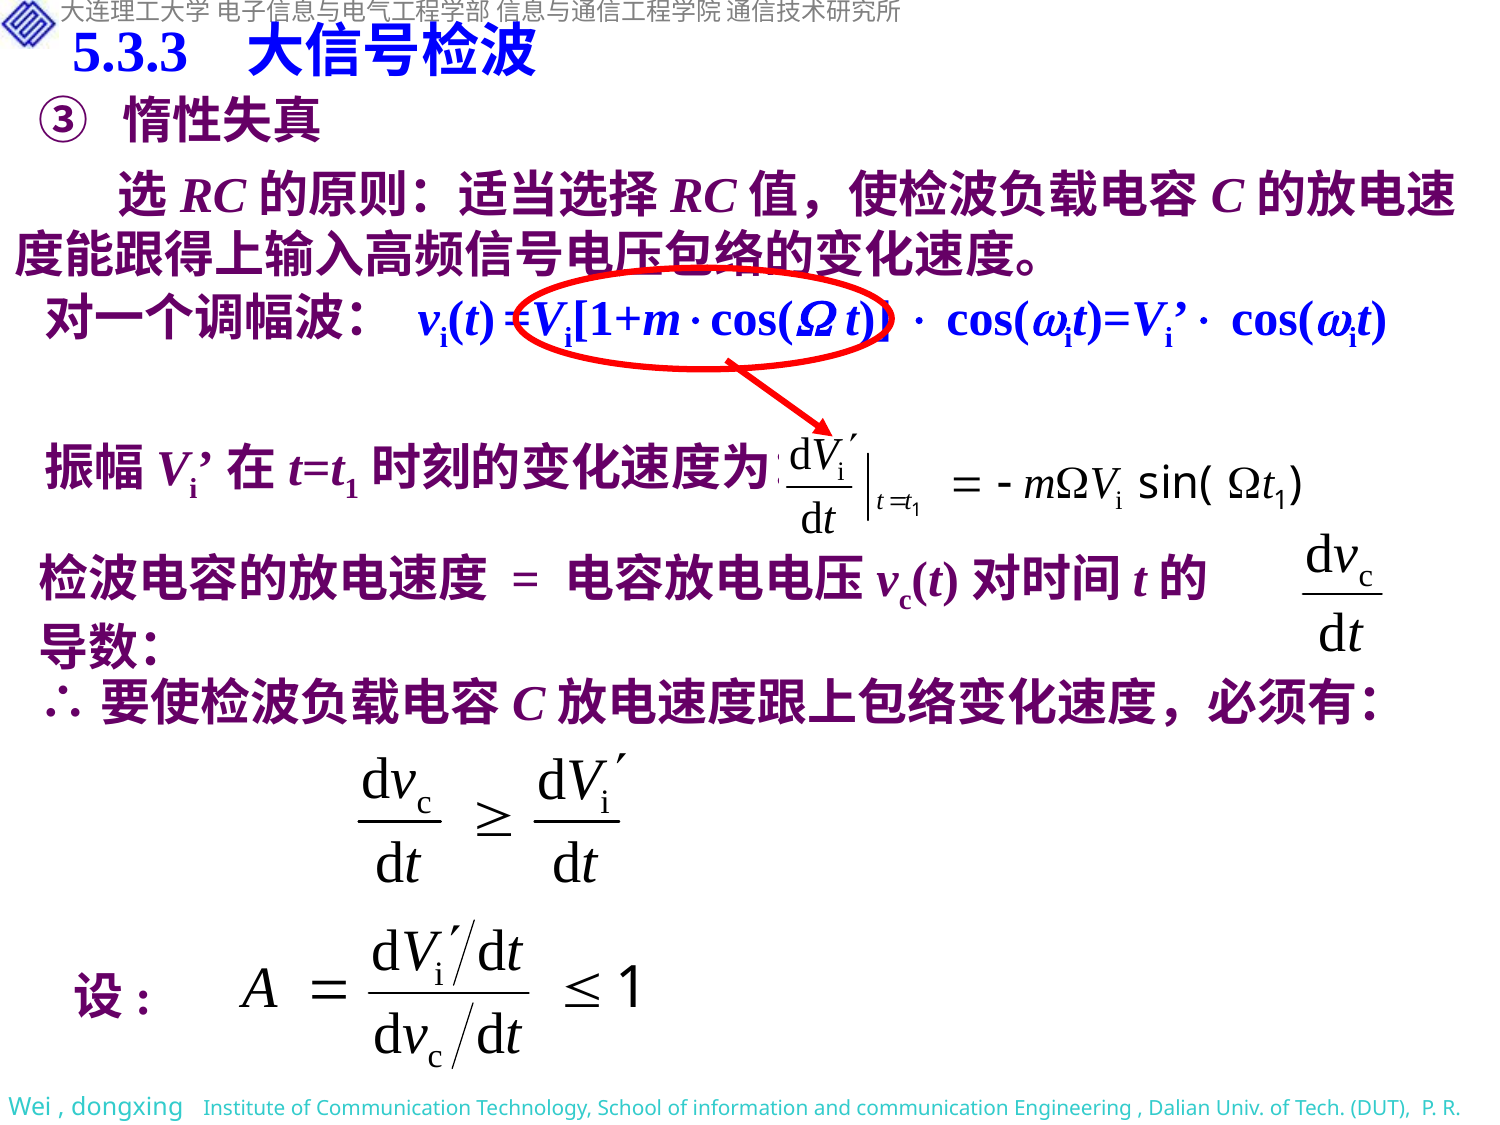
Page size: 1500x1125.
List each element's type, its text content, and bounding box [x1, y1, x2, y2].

picture [0, 0, 59, 49]
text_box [348, 737, 636, 895]
text_box 振幅Vi’在t=t1时刻的变化速度为： [29, 428, 774, 512]
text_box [229, 909, 651, 1081]
text_box 选RC的原则：适当选择RC值，使检波负载电容C的放电速度能跟得上输入高频信号电压包络的变化速度。 [0, 155, 1489, 291]
text_box 对一个调幅波： vi(t) =Vi[1+mcos( t)]  cos(it)=Vi’ cos(it) [29, 291, 595, 361]
text_box ∴要使检波负载电容C放电速度跟上包络变化速度，必须有： [23, 663, 1430, 738]
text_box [726, 359, 833, 437]
text_box 对一个调幅波： vi(t) =Vi[1+mcos( t)]  cos(it)=Vi’ cos(it) [827, 291, 1459, 361]
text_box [779, 421, 1313, 545]
text_box 检波电容的放电速度 = 电容放电电压vc(t)对时间t的导数： [23, 539, 1270, 683]
text_box 设: [58, 957, 224, 1033]
text_box ③ 惰性失真 [23, 80, 516, 156]
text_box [1293, 515, 1392, 664]
title 5.3.3 大信号检波 [57, 17, 1243, 80]
text_box [515, 267, 892, 370]
